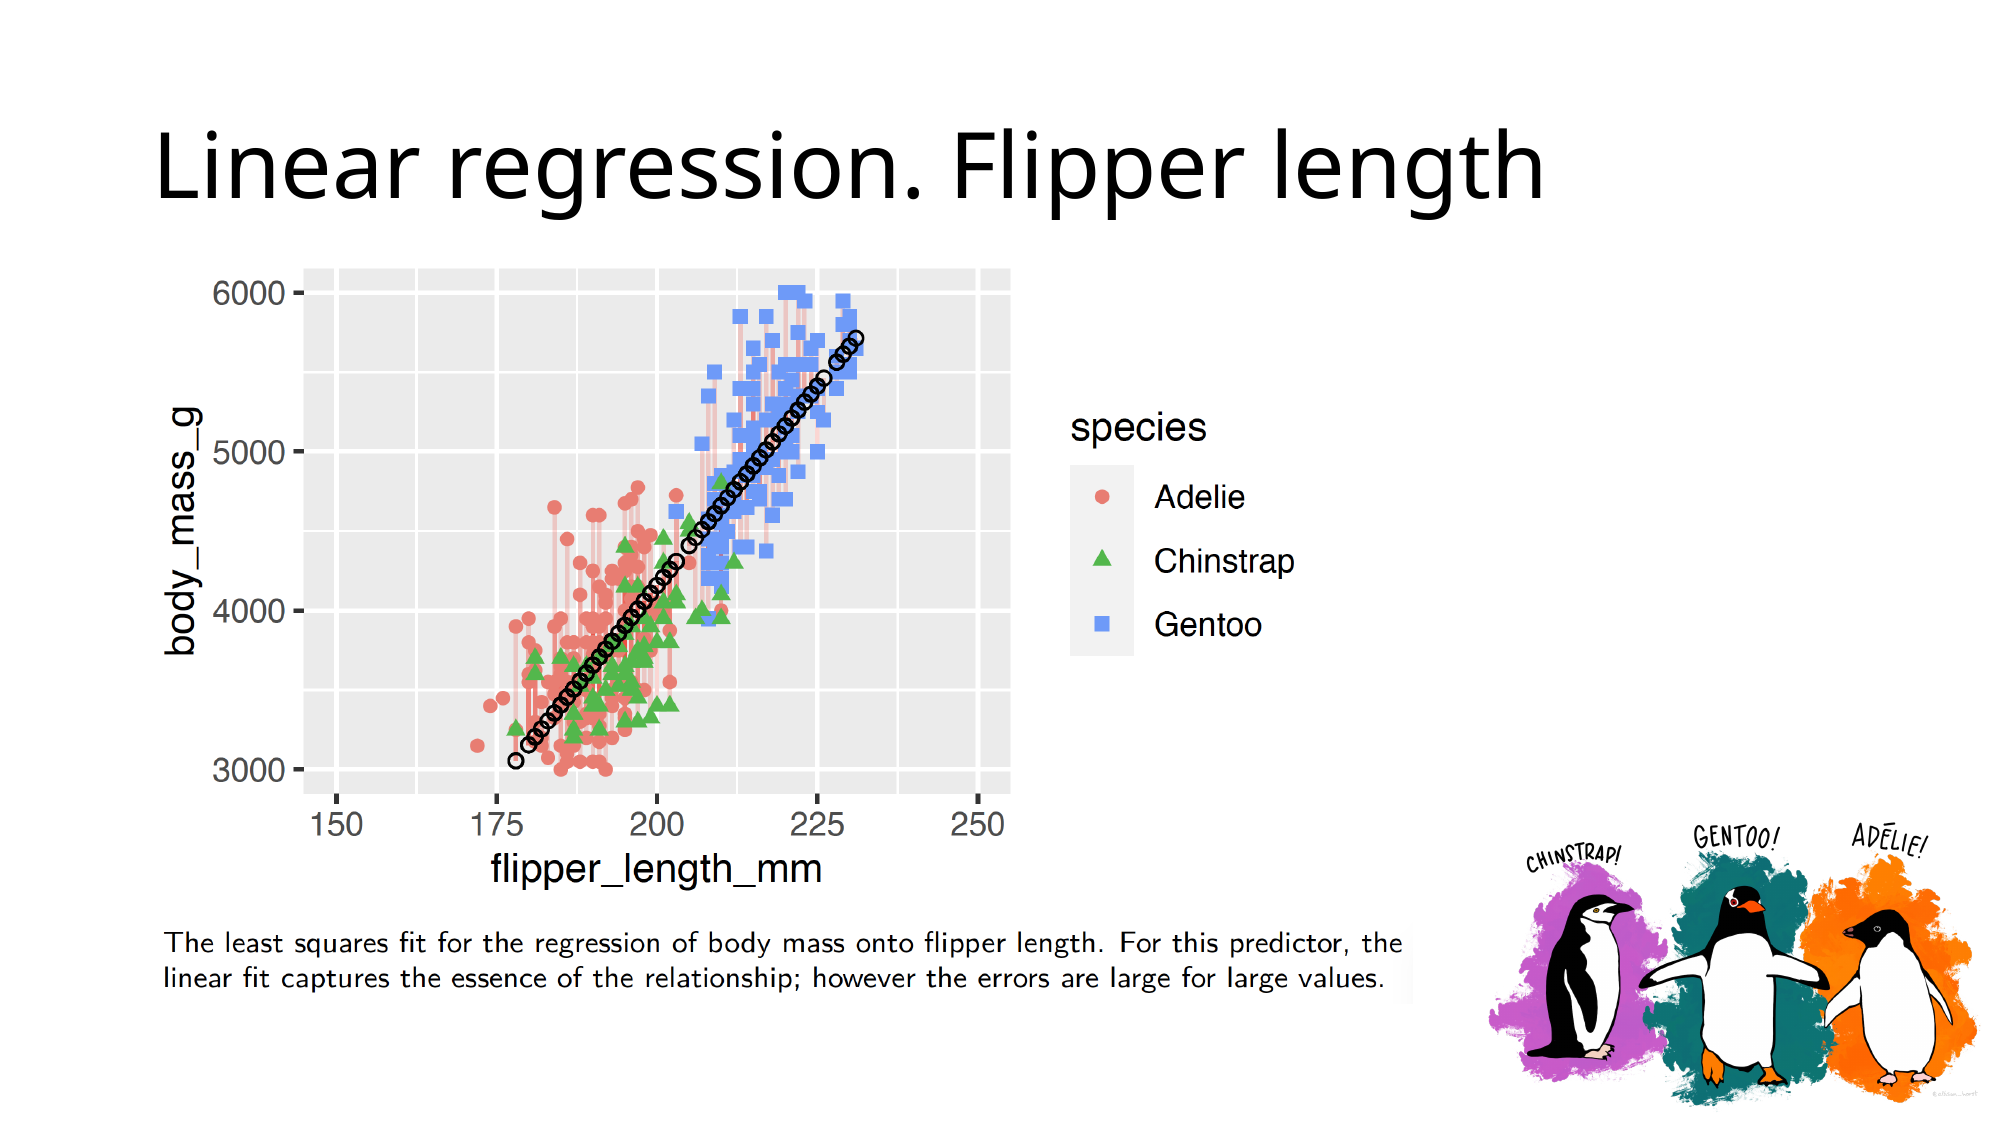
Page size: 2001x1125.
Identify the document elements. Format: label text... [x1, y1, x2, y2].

picture [1468, 804, 2000, 1122]
title Linear regression. Flipper length [137, 59, 1863, 278]
picture [137, 238, 1413, 1004]
